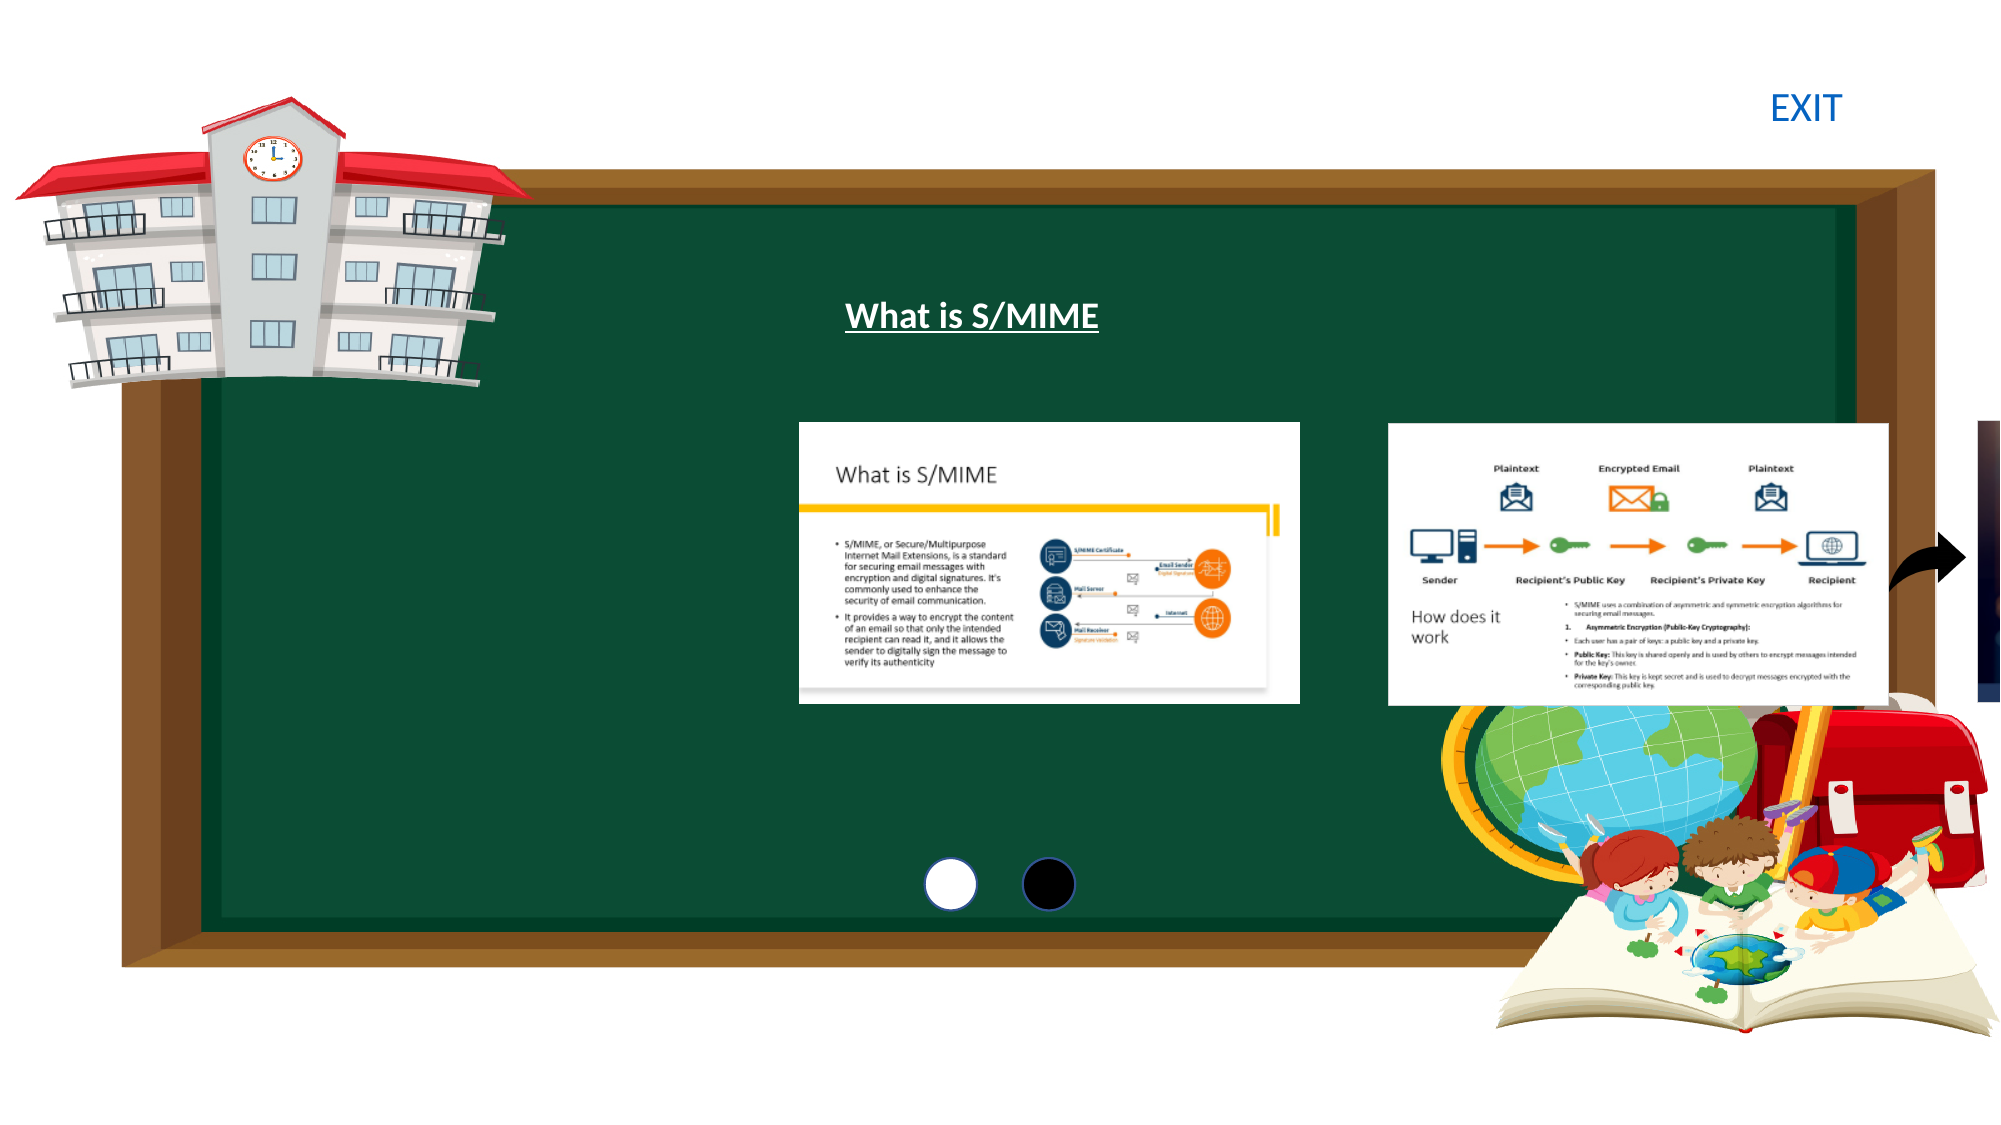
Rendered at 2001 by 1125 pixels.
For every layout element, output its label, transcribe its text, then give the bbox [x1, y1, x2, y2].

text_box What is S/MIME [830, 283, 1268, 344]
text_box [923, 857, 979, 912]
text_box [799, 419, 2000, 704]
text_box EXIT [1755, 72, 2000, 138]
picture [0, 0, 2001, 1125]
text_box [1021, 857, 1077, 912]
